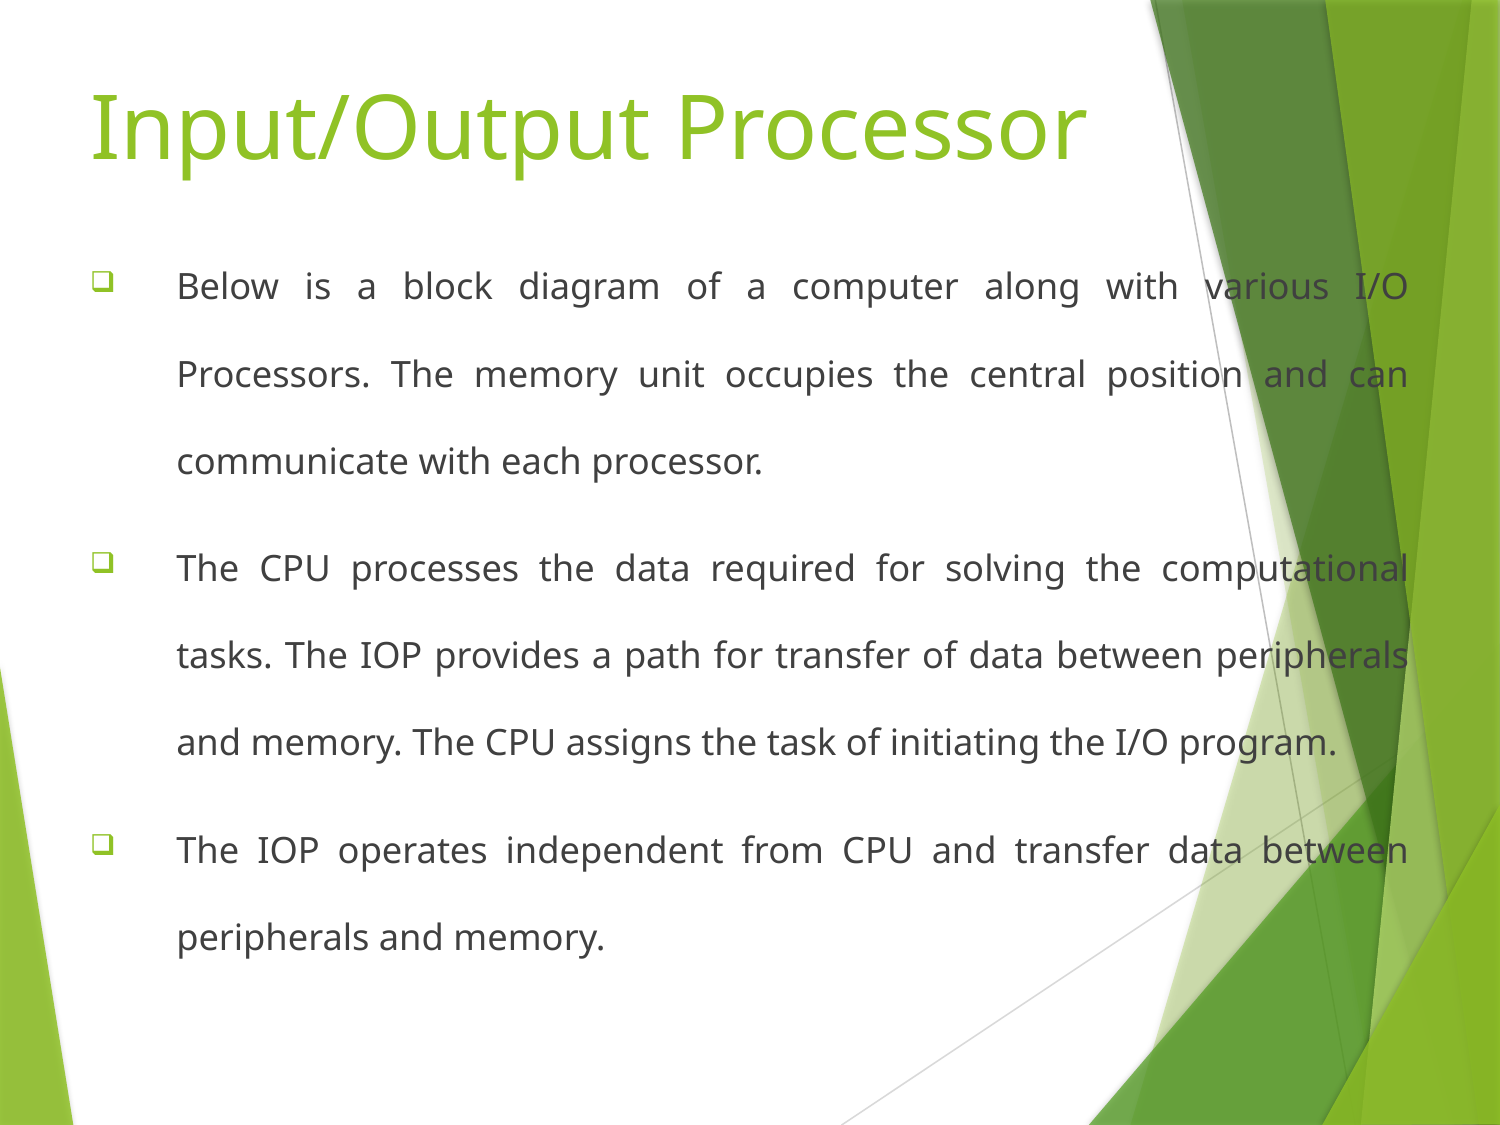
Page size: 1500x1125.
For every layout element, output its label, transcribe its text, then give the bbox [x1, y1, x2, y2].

title Input/Output Processor [75, 62, 1425, 212]
list Below is a block diagram of a computer along with various I/O Processors. The memory unit occupies the central position and can communicate with each processor. The CPU processes the data required for solving the computational tasks. The IOP provides a path for transfer of data between peripherals and memory. The CPU assigns the task of initiating the I/O program. The IOP operates independent from CPU and transfer data between peripherals and memory. [75, 212, 1425, 1038]
